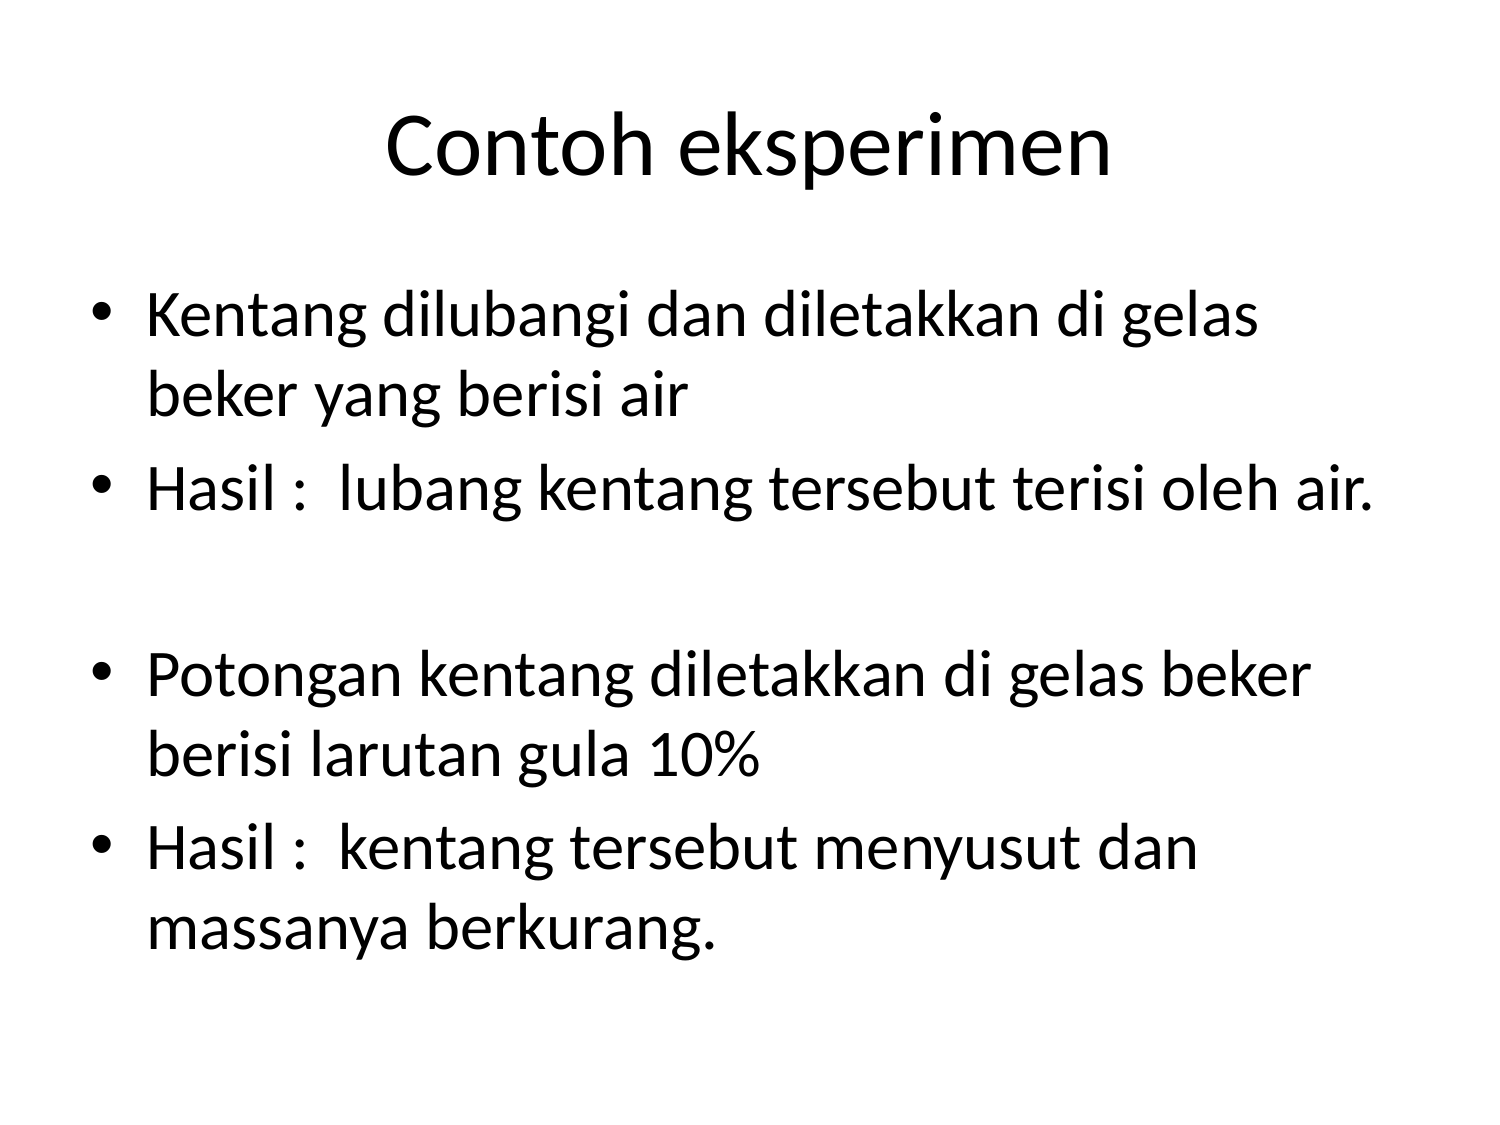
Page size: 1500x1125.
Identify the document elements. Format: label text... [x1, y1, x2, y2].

list Kentang dilubangi dan diletakkan di gelas beker yang berisi air Hasil : lubang kentang tersebut terisi oleh air. Potongan kentang diletakkan di gelas beker berisi larutan gula 10% Hasil : kentang tersebut menyusut dan massanya berkurang. [75, 262, 1425, 1005]
title Contoh eksperimen [75, 45, 1425, 233]
